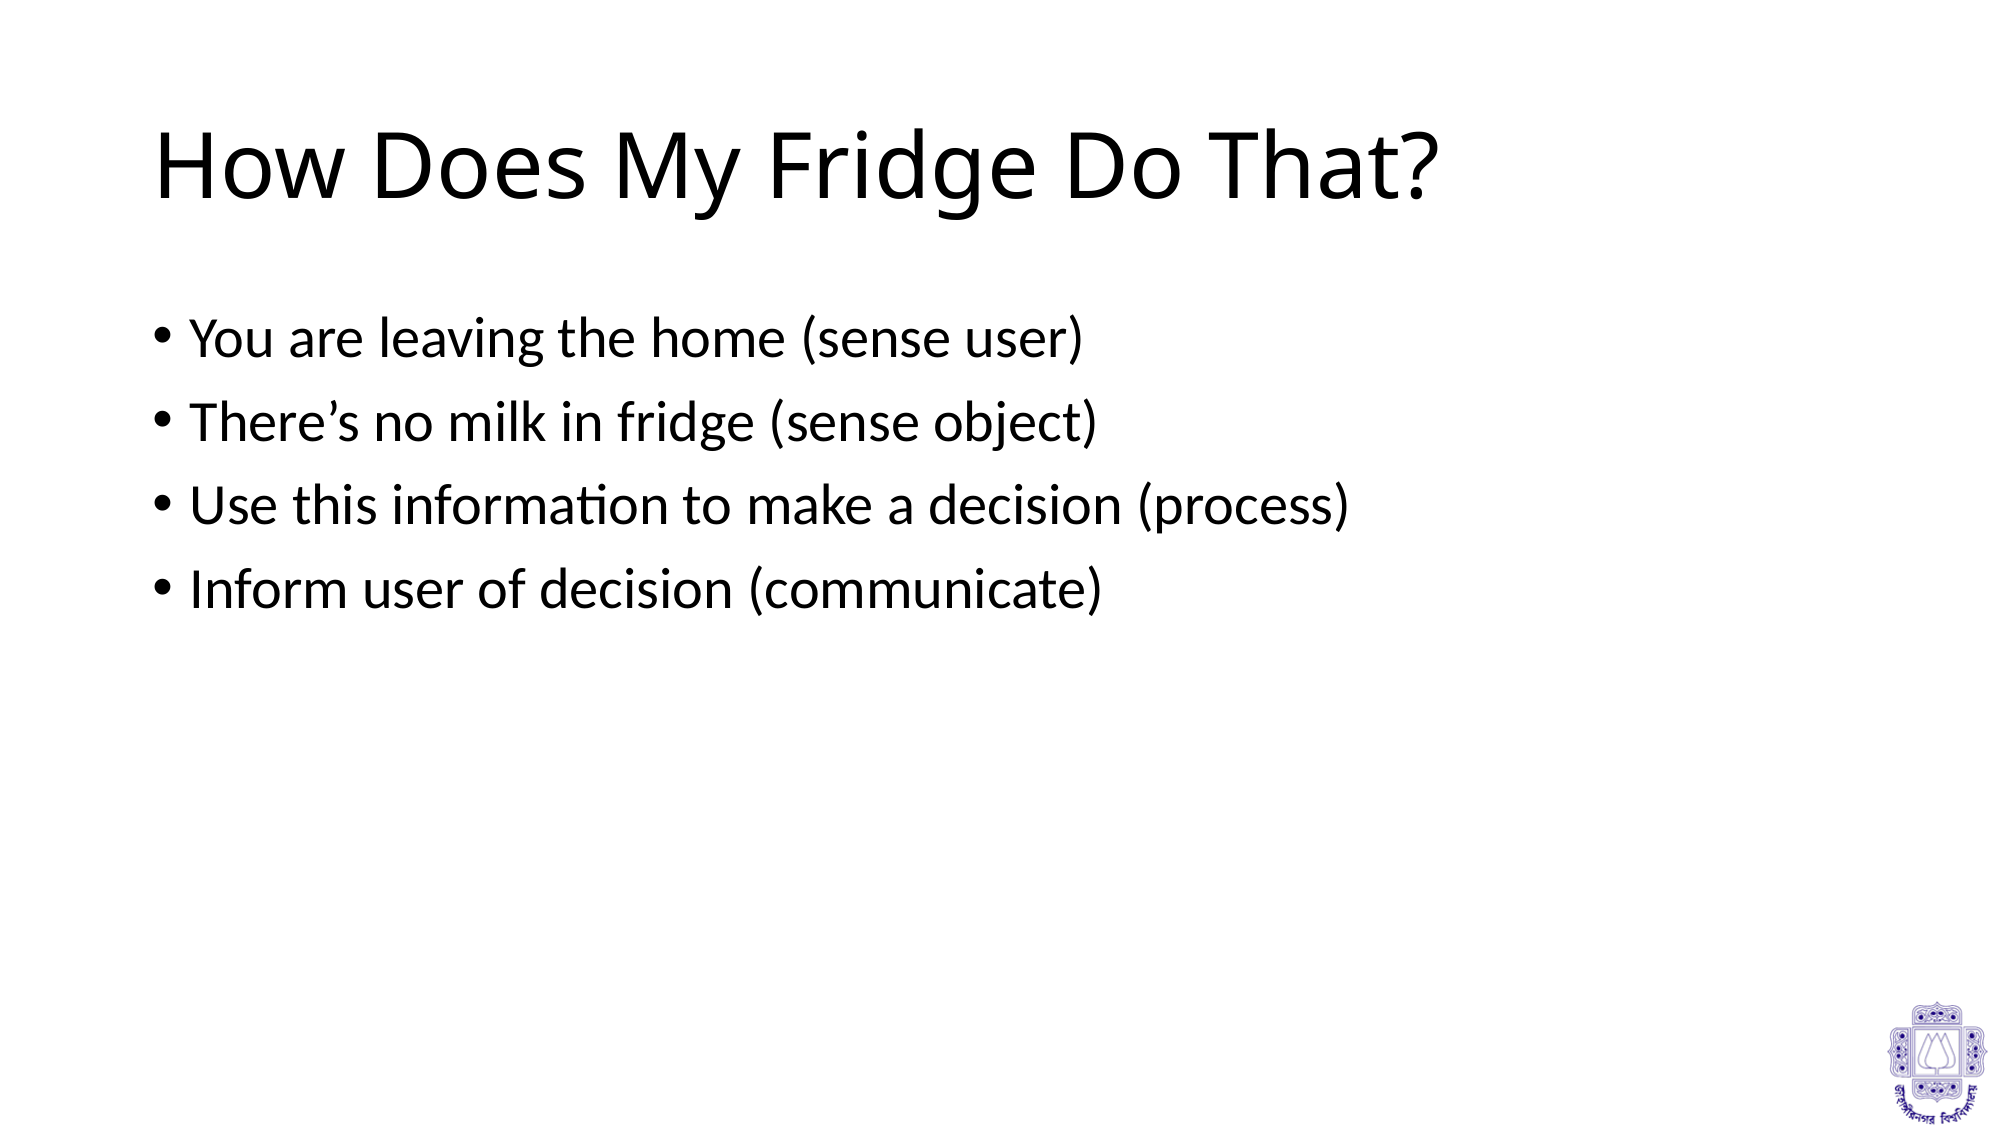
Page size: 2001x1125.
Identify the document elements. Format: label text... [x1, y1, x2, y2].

title How Does My Fridge Do That? [137, 59, 1863, 278]
picture [1887, 1001, 1988, 1125]
list You are leaving the home (sense user) There’s no milk in fridge (sense object) Use this information to make a decision (process) Inform user of decision (communicate) [137, 299, 1863, 1014]
